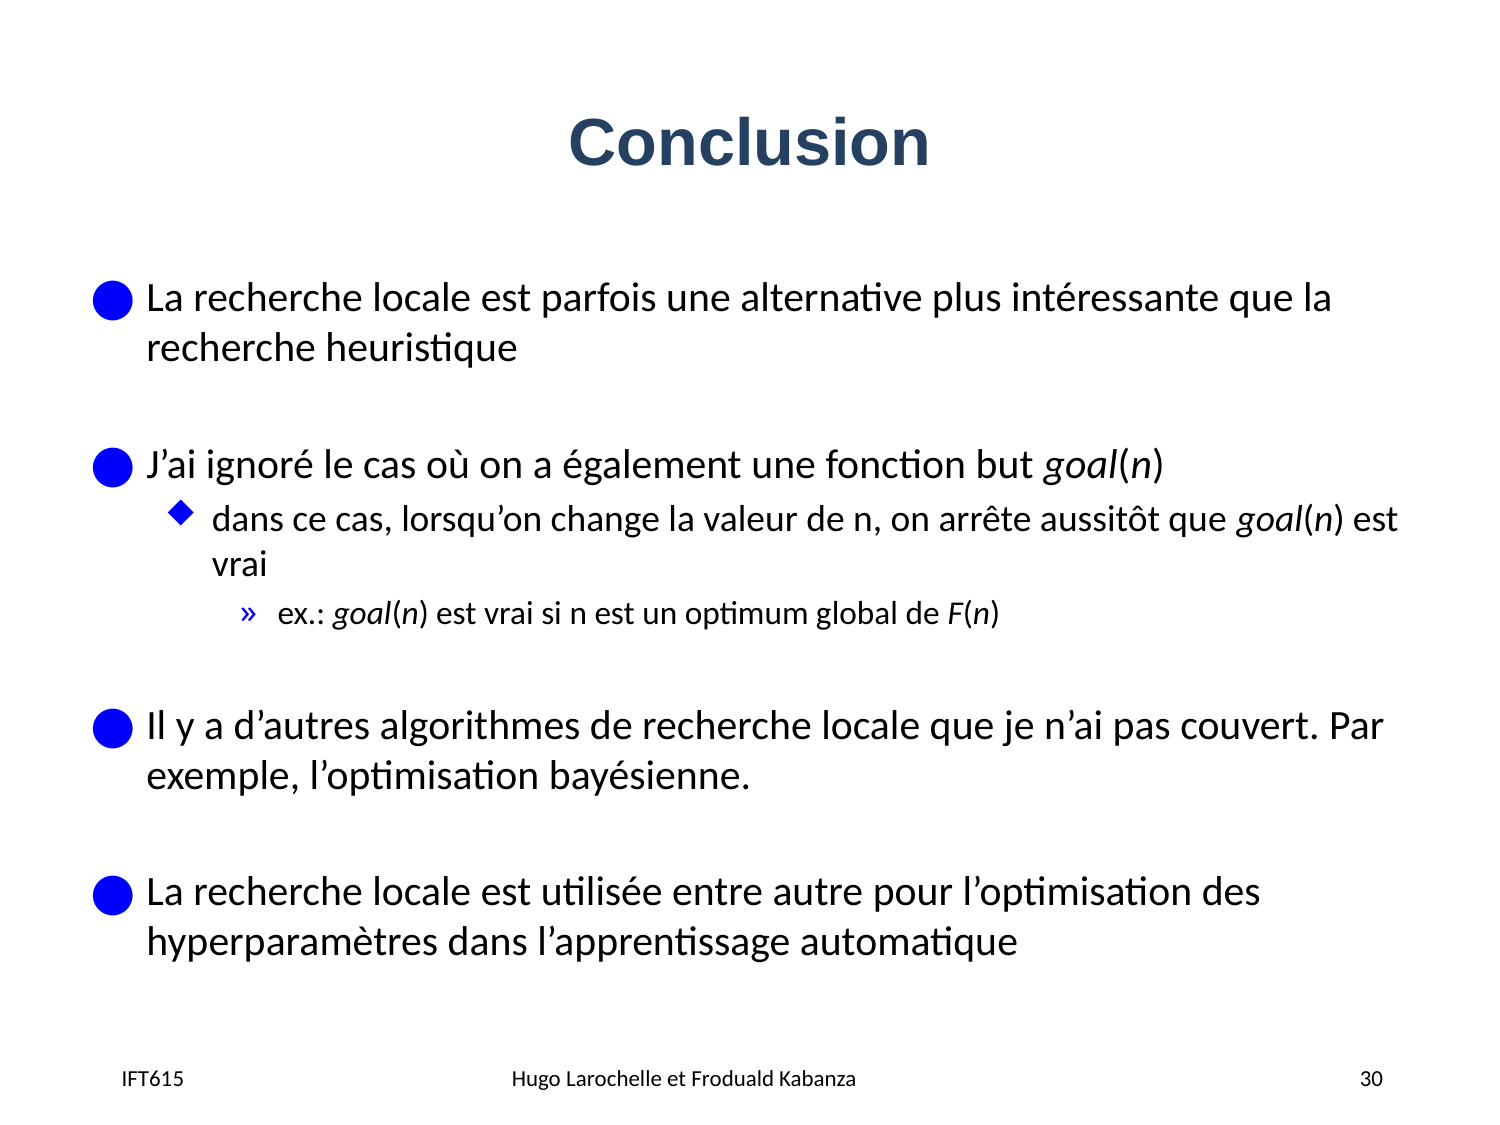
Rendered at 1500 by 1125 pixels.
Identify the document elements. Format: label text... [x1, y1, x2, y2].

footer IFT615 [69, 1056, 200, 1117]
slide_number Hugo Larochelle et Froduald Kabanza [419, 1056, 950, 1117]
slide_number 30 [1344, 1056, 1431, 1117]
title Conclusion [75, 45, 1425, 233]
list La recherche locale est parfois une alternative plus intéressante que la recherche heuristique J’ai ignoré le cas où on a également une fonction but goal(n) dans ce cas, lorsqu’on change la valeur de n, on arrête aussitôt que goal(n) est vrai ex.: goal(n) est vrai si n est un optimum global de F(n) Il y a d’autres algorithmes de recherche locale que je n’ai pas couvert. Par exemple, l’optimisation bayésienne. La recherche locale est utilisée entre autre pour l’optimisation des hyperparamètres dans l’apprentissage automatique [75, 262, 1425, 1005]
